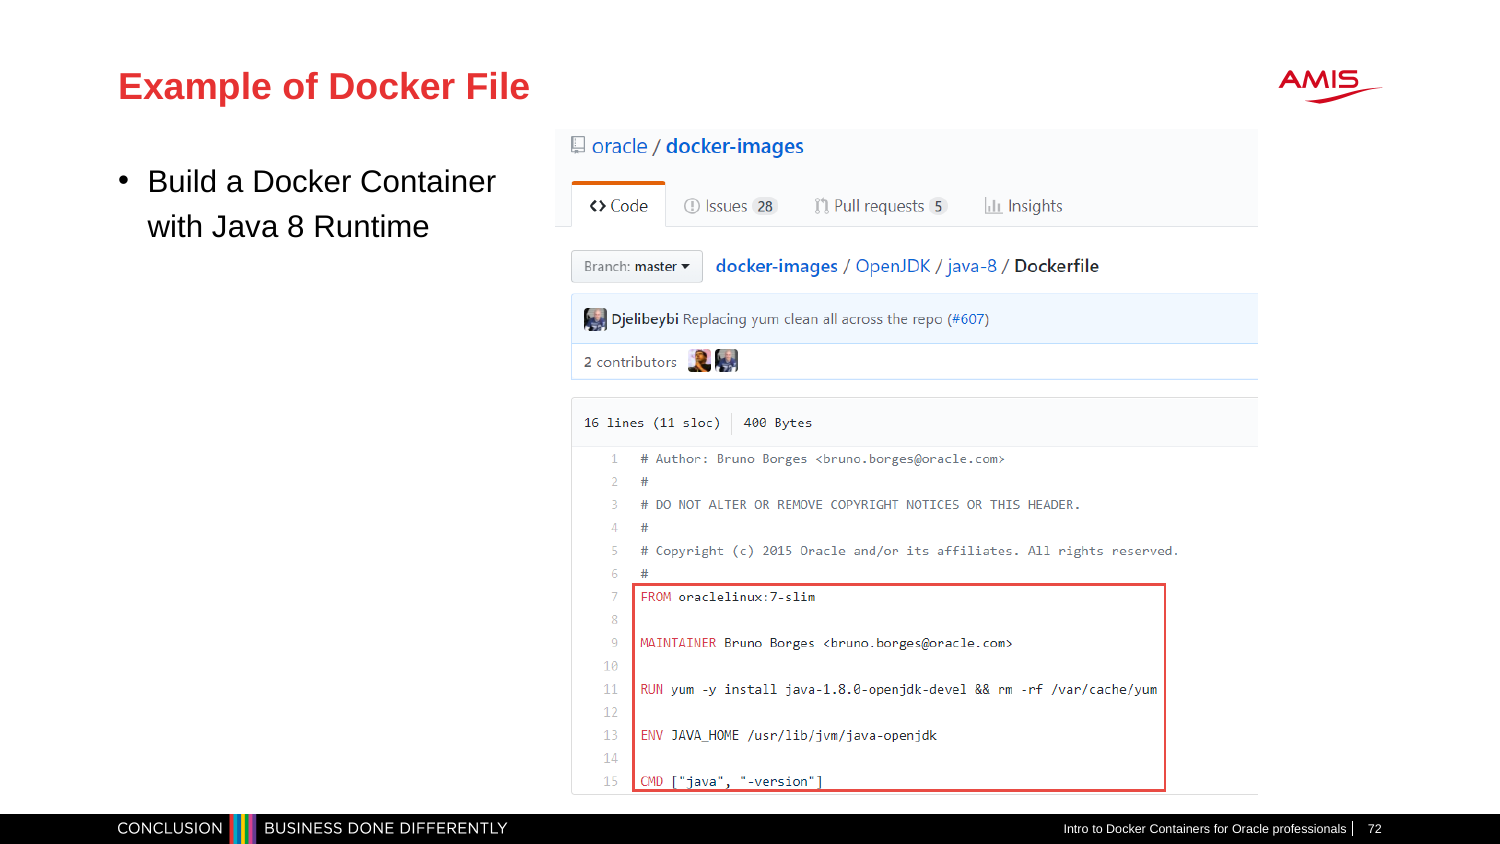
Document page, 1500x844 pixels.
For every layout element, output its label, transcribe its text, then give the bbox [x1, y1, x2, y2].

picture [555, 129, 1258, 800]
picture [0, 814, 236, 844]
list Build a Docker Container with Java 8 Runtime [118, 153, 555, 774]
picture [1205, 58, 1388, 106]
picture [239, 814, 1500, 844]
footer Intro to Docker Containers for Oracle professionals [814, 820, 1347, 839]
title Example of Docker File [118, 47, 1205, 130]
slide_number 72 [1358, 820, 1382, 839]
